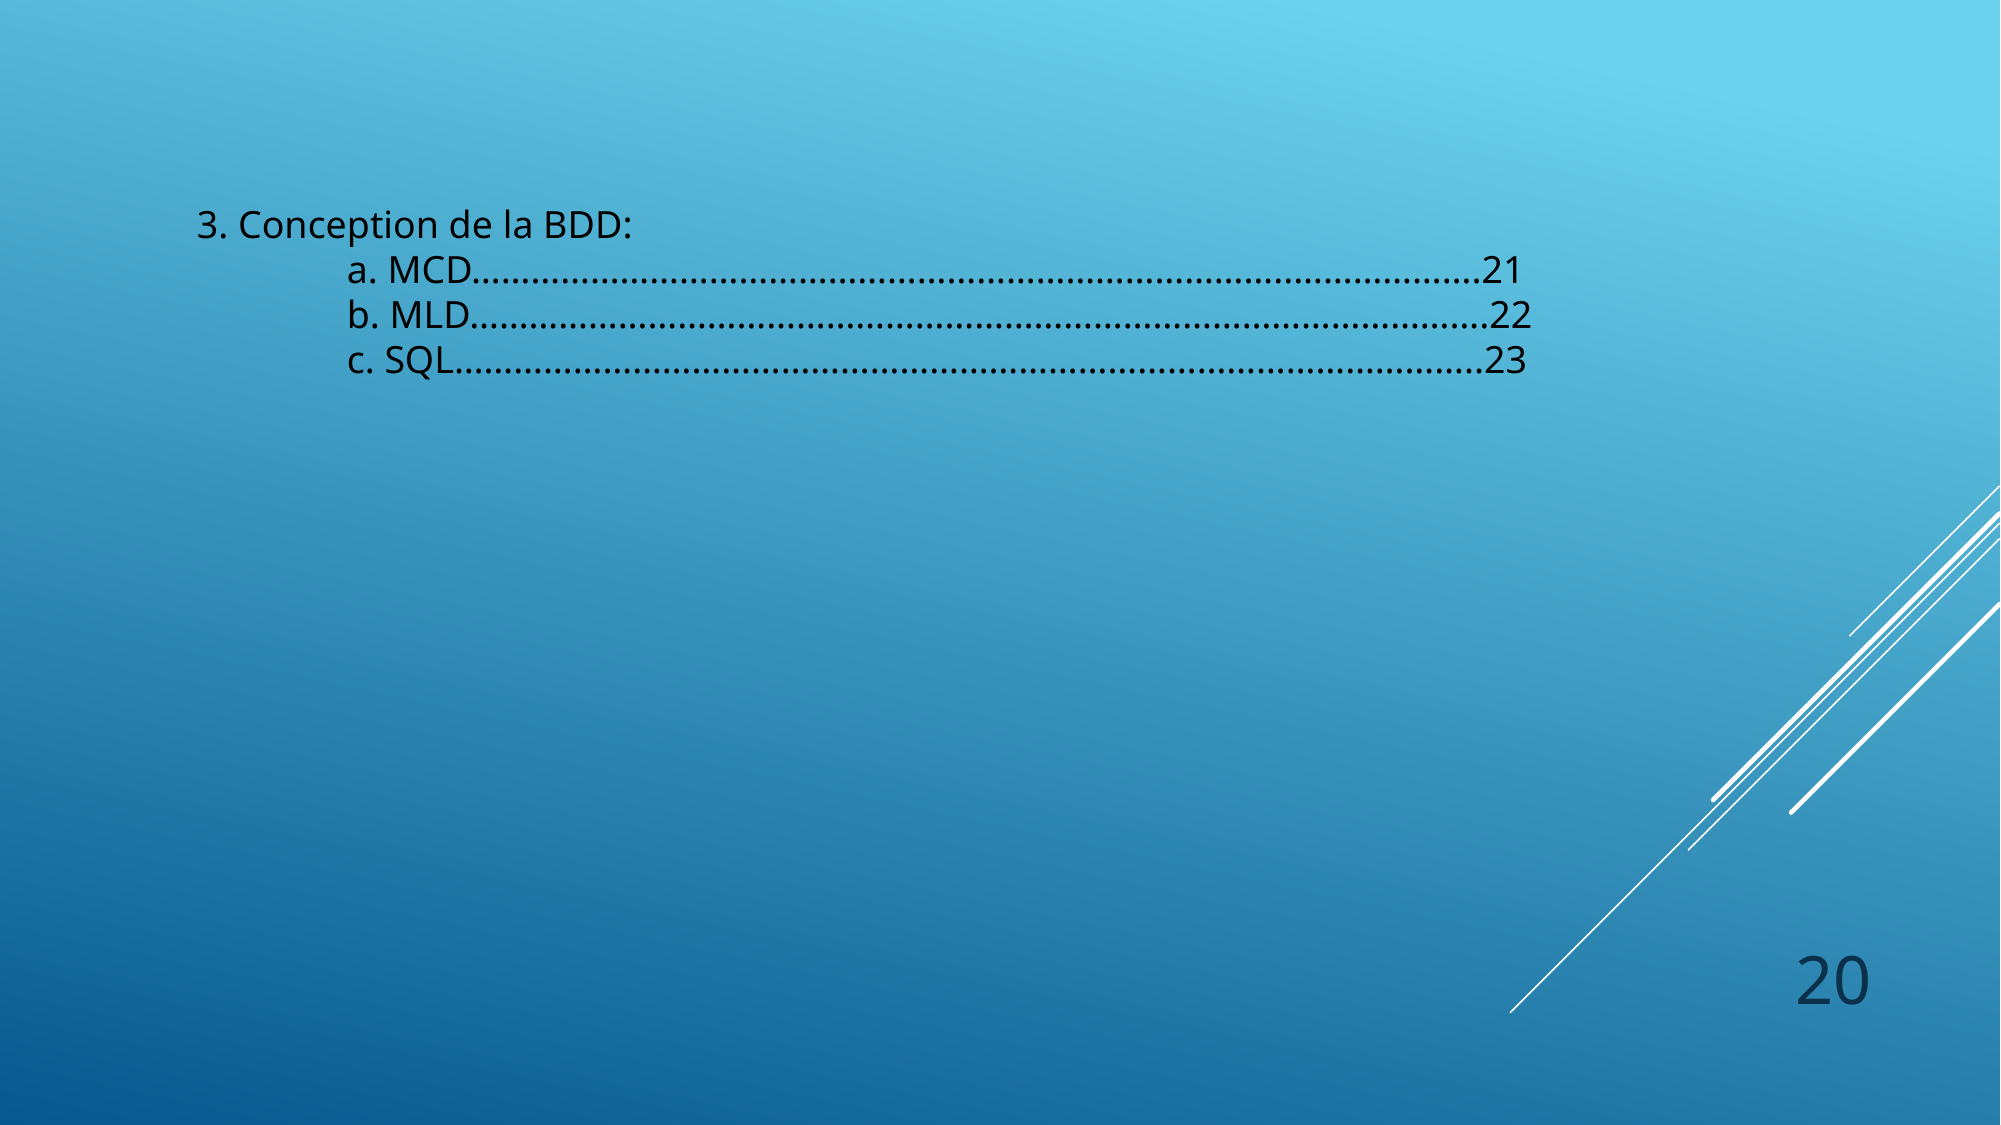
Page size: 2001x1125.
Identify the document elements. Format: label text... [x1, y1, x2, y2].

text_box 3. Conception de la BDD: a. MCD………………………………………………………………………..……………….21 b. MLD………………………………………………………………………………………….22 c. SQL…………………………………………………………………………………………..23 [182, 193, 1549, 434]
slide_number 20 [1700, 915, 1888, 1025]
